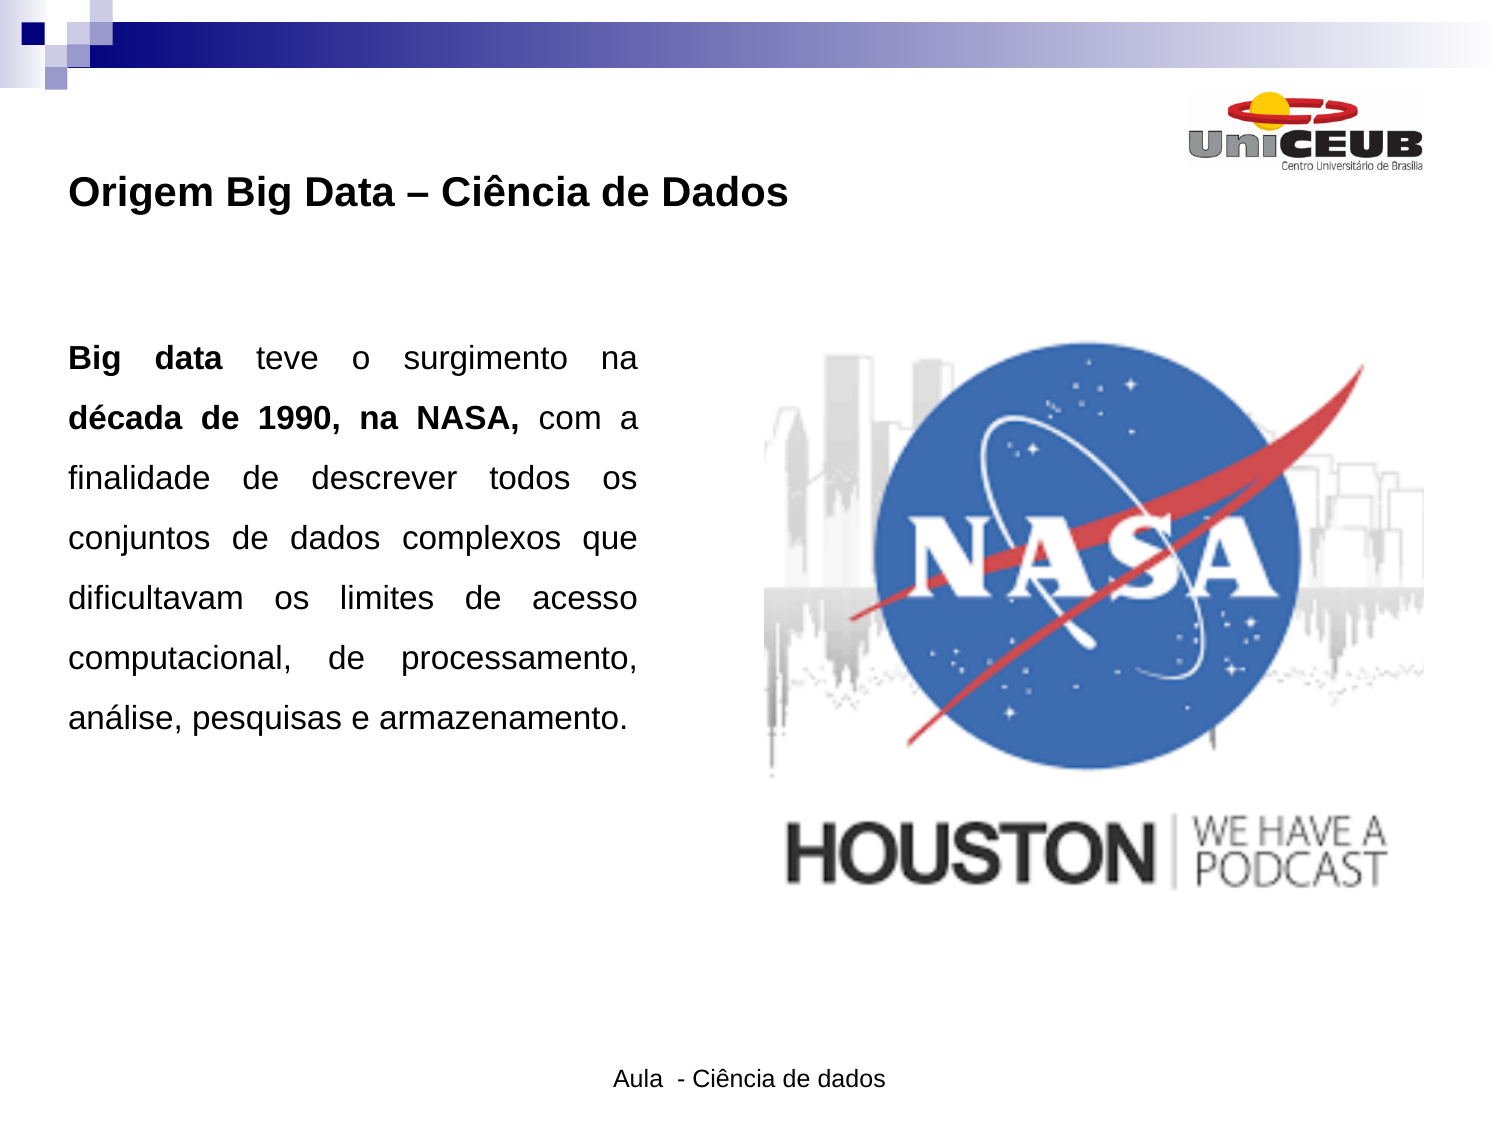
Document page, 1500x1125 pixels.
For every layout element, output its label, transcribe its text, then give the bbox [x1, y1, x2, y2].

picture [764, 299, 1424, 897]
text_box Big data teve o surgimento na década de 1990, na NASA, com a finalidade de descrever todos os conjuntos de dados complexos que dificultavam os limites de acesso computacional, de processamento, análise, pesquisas e armazenamento. [53, 309, 654, 749]
picture [1186, 89, 1424, 172]
title Origem Big Data – Ciência de Dados [53, 130, 975, 249]
footer Aula - Ciência de dados [512, 1025, 988, 1100]
